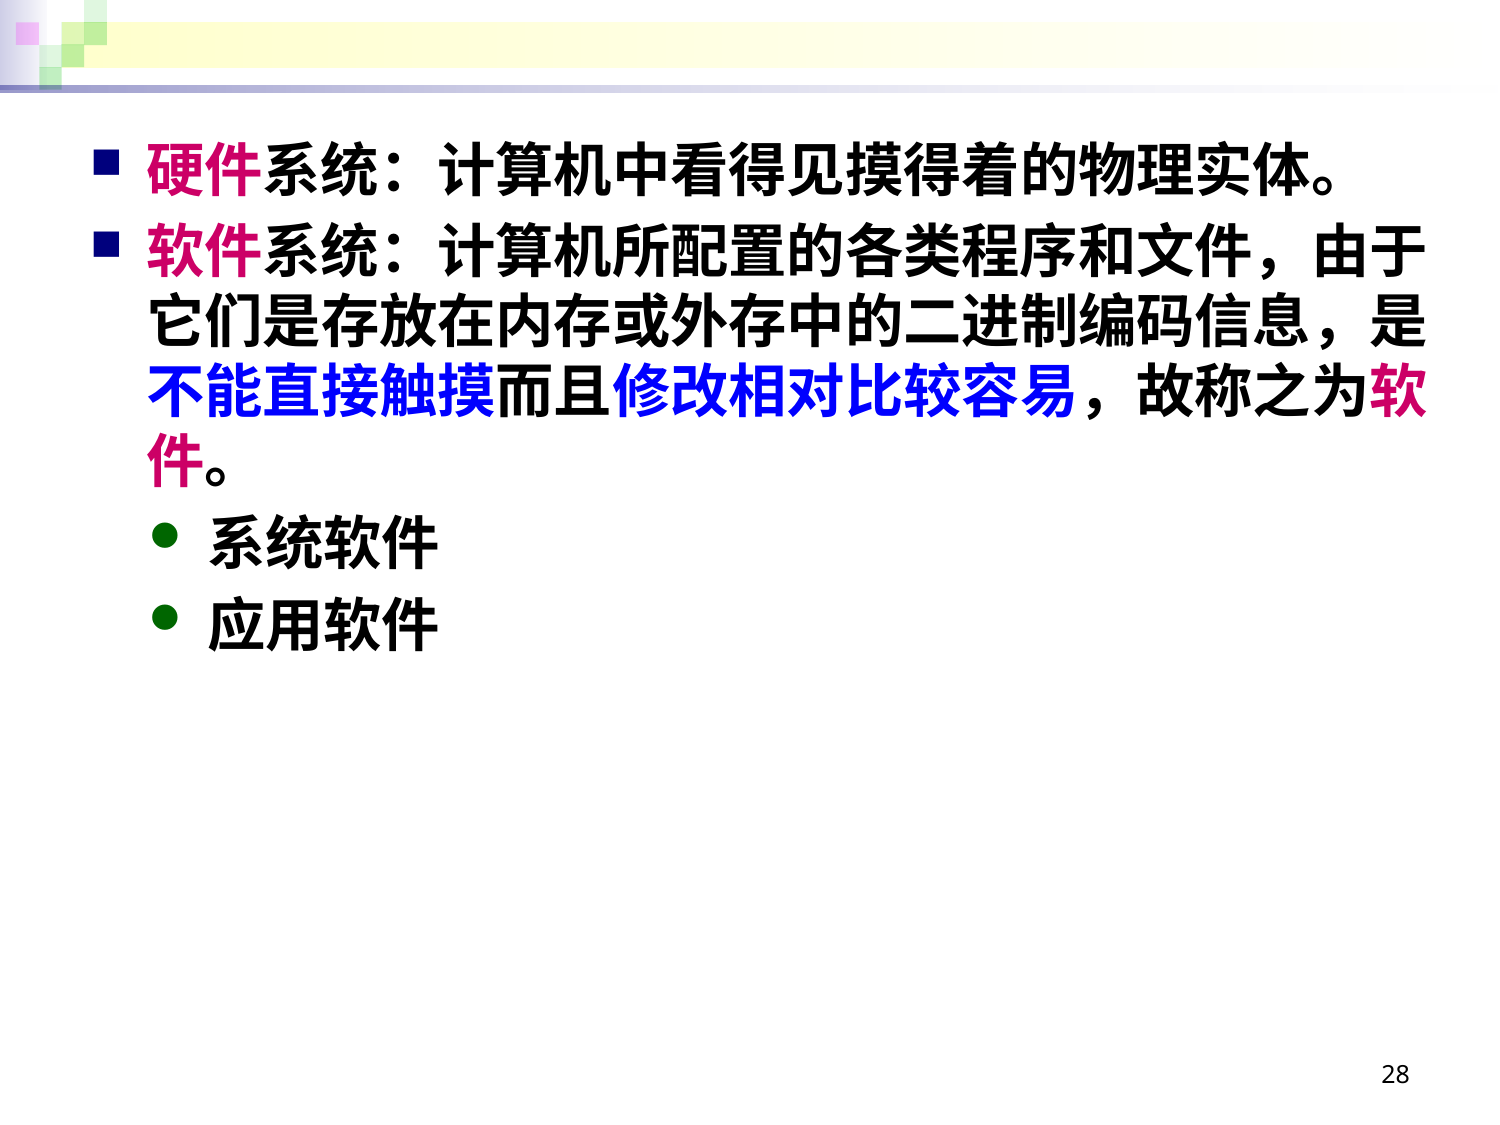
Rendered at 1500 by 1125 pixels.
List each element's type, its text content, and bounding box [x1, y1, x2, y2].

list 硬件系统：计算机中看得见摸得着的物理实体。 软件系统：计算机所配置的各类程序和文件，由于它们是存放在内存或外存中的二进制编码信息，是不能直接触摸而且修改相对比较容易，故称之为软件。 系统软件 应用软件 [74, 125, 1448, 1024]
slide_number 28 [1074, 1024, 1426, 1101]
